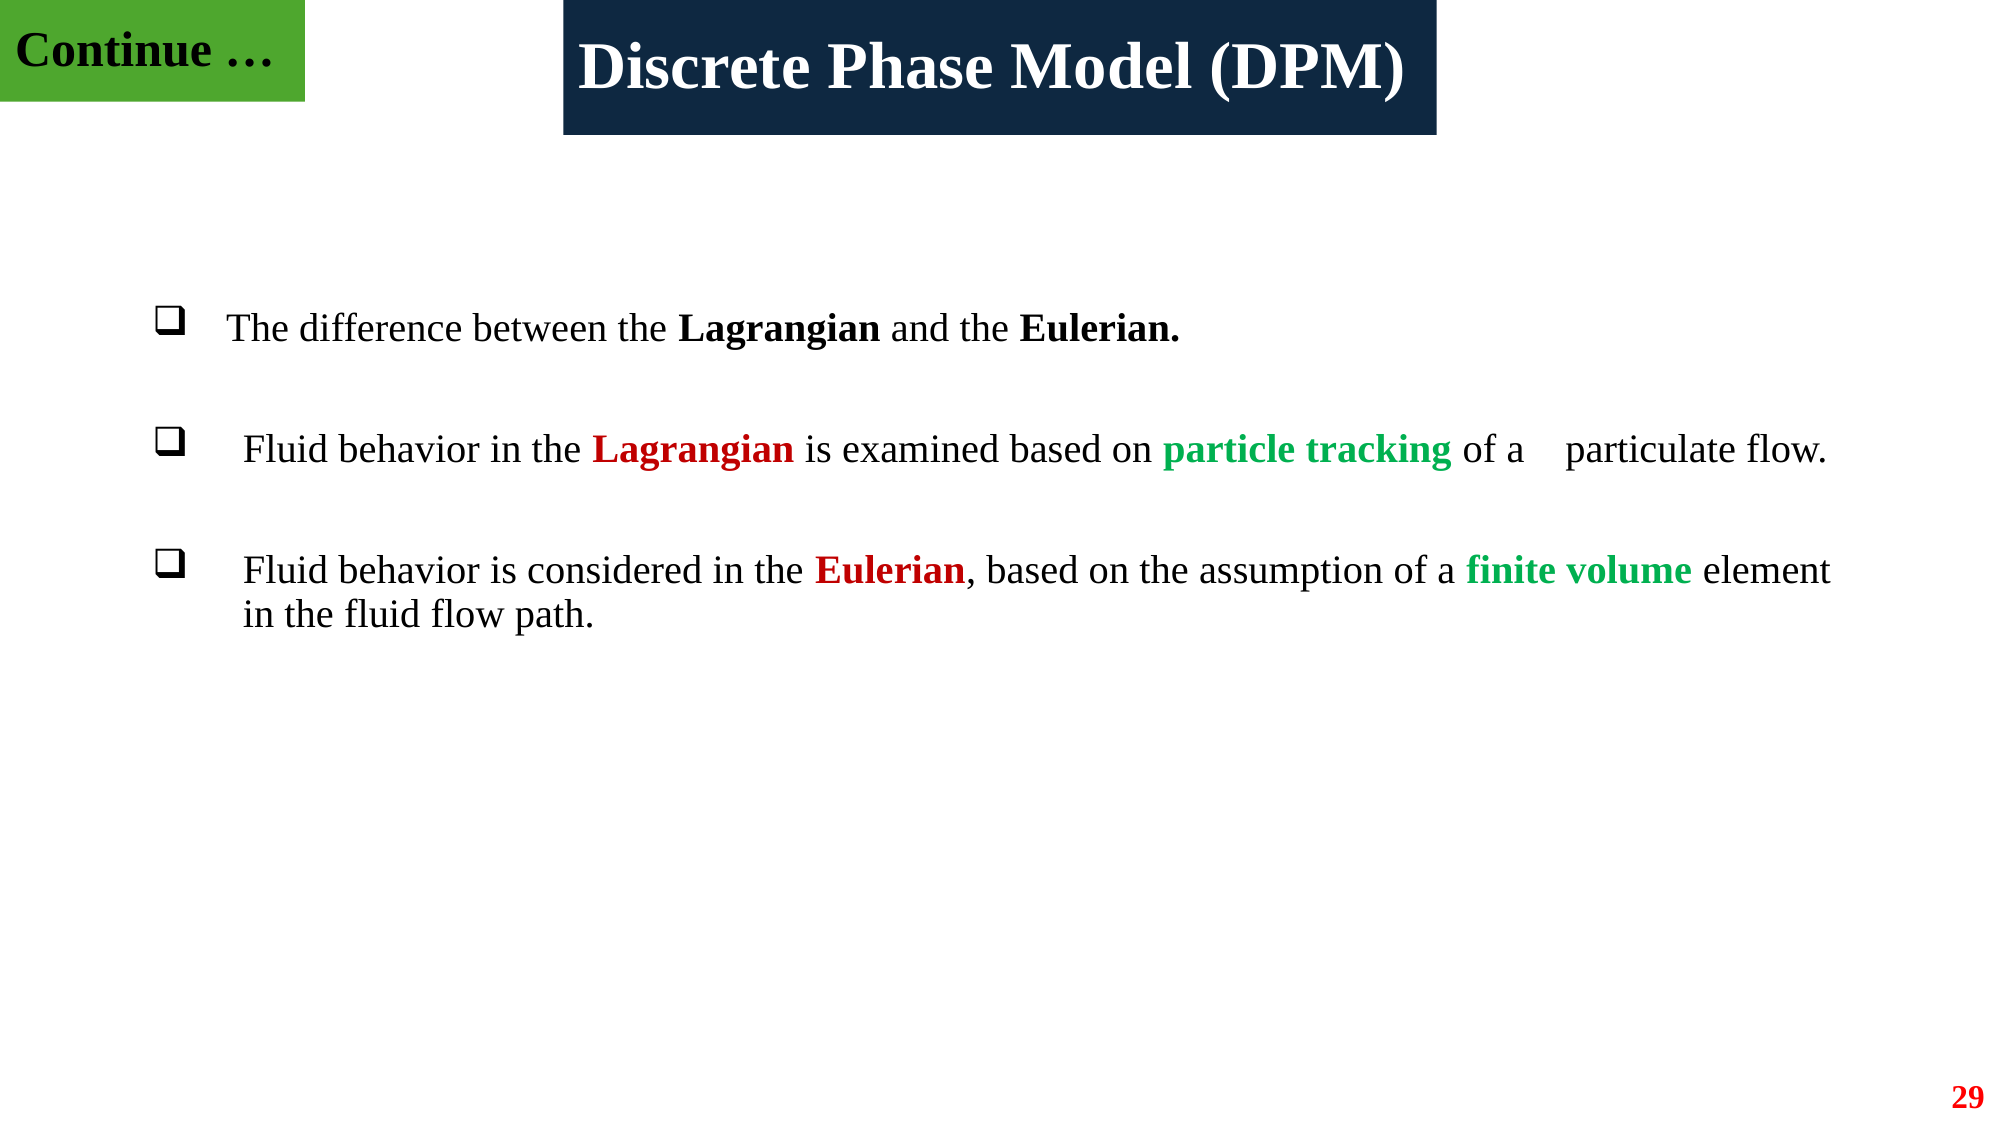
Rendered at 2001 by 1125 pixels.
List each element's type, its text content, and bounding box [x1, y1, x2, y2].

text_box Discrete Phase Model (DPM) [563, 0, 1437, 135]
text_box Continue … [0, 0, 305, 102]
list The difference between the Lagrangian and the Eulerian. Fluid behavior in the Lagrangian is examined based on particle tracking of a particulate flow. Fluid behavior is considered in the Eulerian, based on the assumption of a finite volume element in the fluid flow path. [137, 299, 1863, 682]
slide_number 29 [1550, 1065, 2000, 1125]
